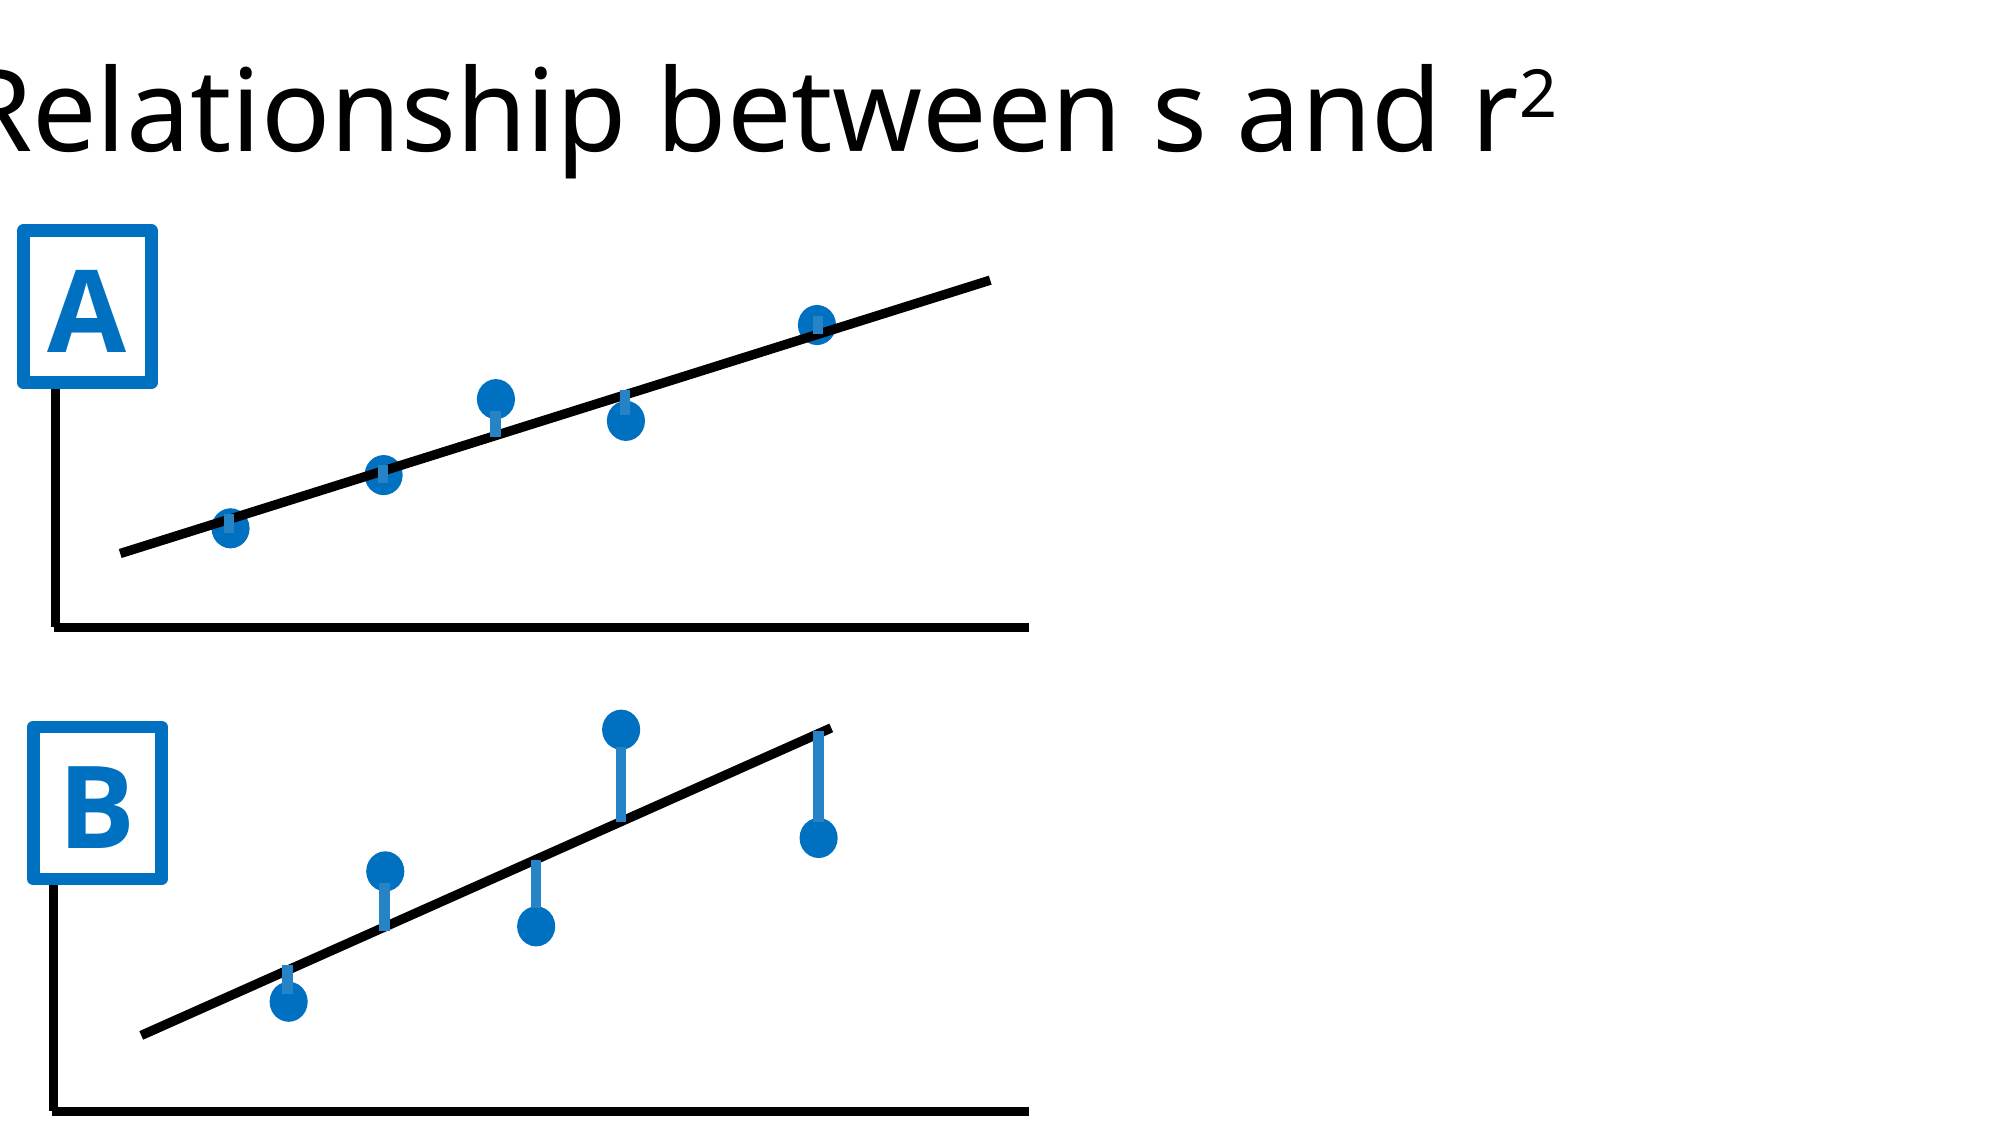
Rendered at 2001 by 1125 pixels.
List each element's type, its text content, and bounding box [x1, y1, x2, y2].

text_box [119, 279, 991, 554]
text_box [602, 708, 640, 722]
text_box Relationship between s and r2 [0, 29, 1602, 182]
text_box B [32, 725, 138, 880]
text_box A [22, 229, 153, 384]
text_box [140, 727, 832, 1036]
